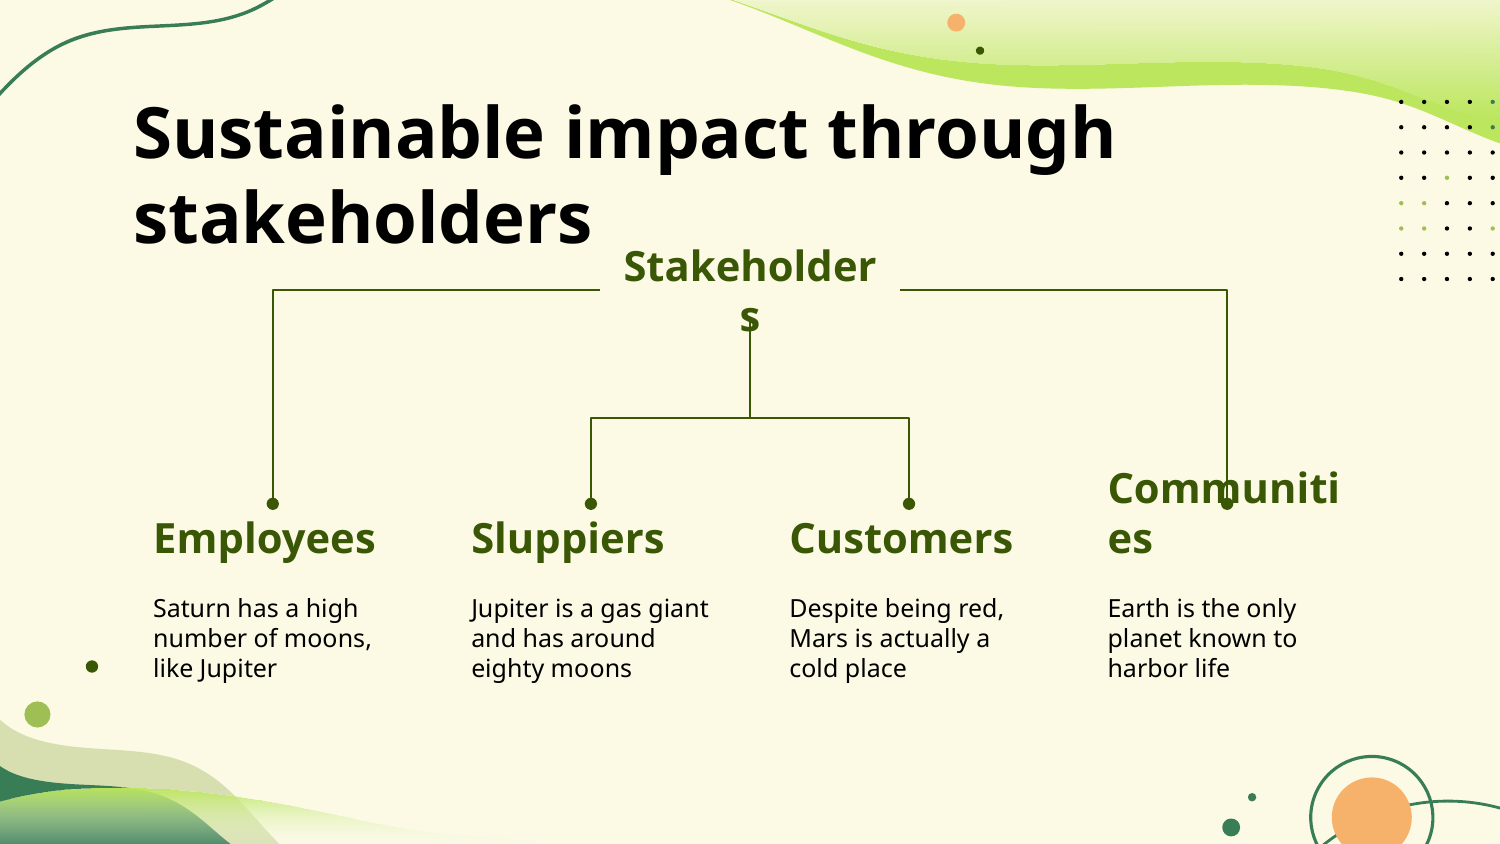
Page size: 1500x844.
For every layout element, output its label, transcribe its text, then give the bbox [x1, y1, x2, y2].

text_box Sluppiers [456, 503, 726, 577]
text_box Jupiter is a gas giant and has around eighty moons [456, 577, 726, 691]
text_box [899, 289, 1228, 504]
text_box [737, 332, 894, 493]
text_box Communities [1092, 503, 1362, 577]
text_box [272, 289, 601, 504]
text_box Stakeholders [599, 259, 901, 321]
text_box Customers [774, 503, 1044, 577]
text_box Saturn has a high number of moons, like Jupiter [138, 577, 408, 691]
text_box Earth is the only planet known to harbor life [1092, 577, 1362, 691]
text_box Employees [138, 503, 408, 577]
text_box Despite being red, Mars is actually a cold place [774, 577, 1044, 691]
title Sustainable impact through stakeholders [118, 72, 1382, 167]
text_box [578, 332, 736, 493]
